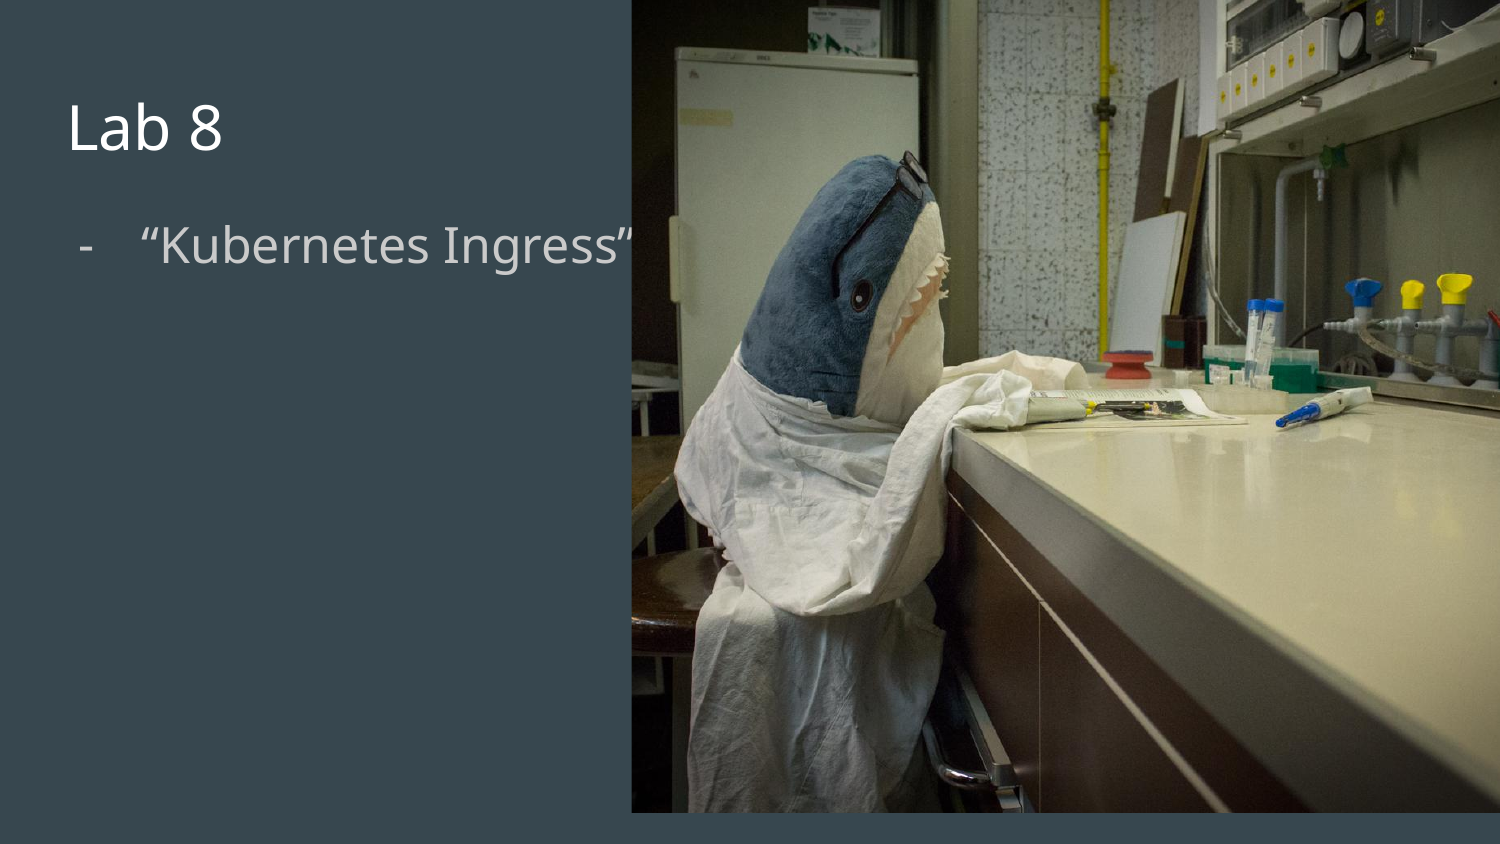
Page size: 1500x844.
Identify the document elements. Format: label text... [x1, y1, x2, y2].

list “Kubernetes Ingress” [51, 189, 626, 750]
title Lab 8 [51, 72, 626, 167]
picture [631, 0, 1500, 814]
